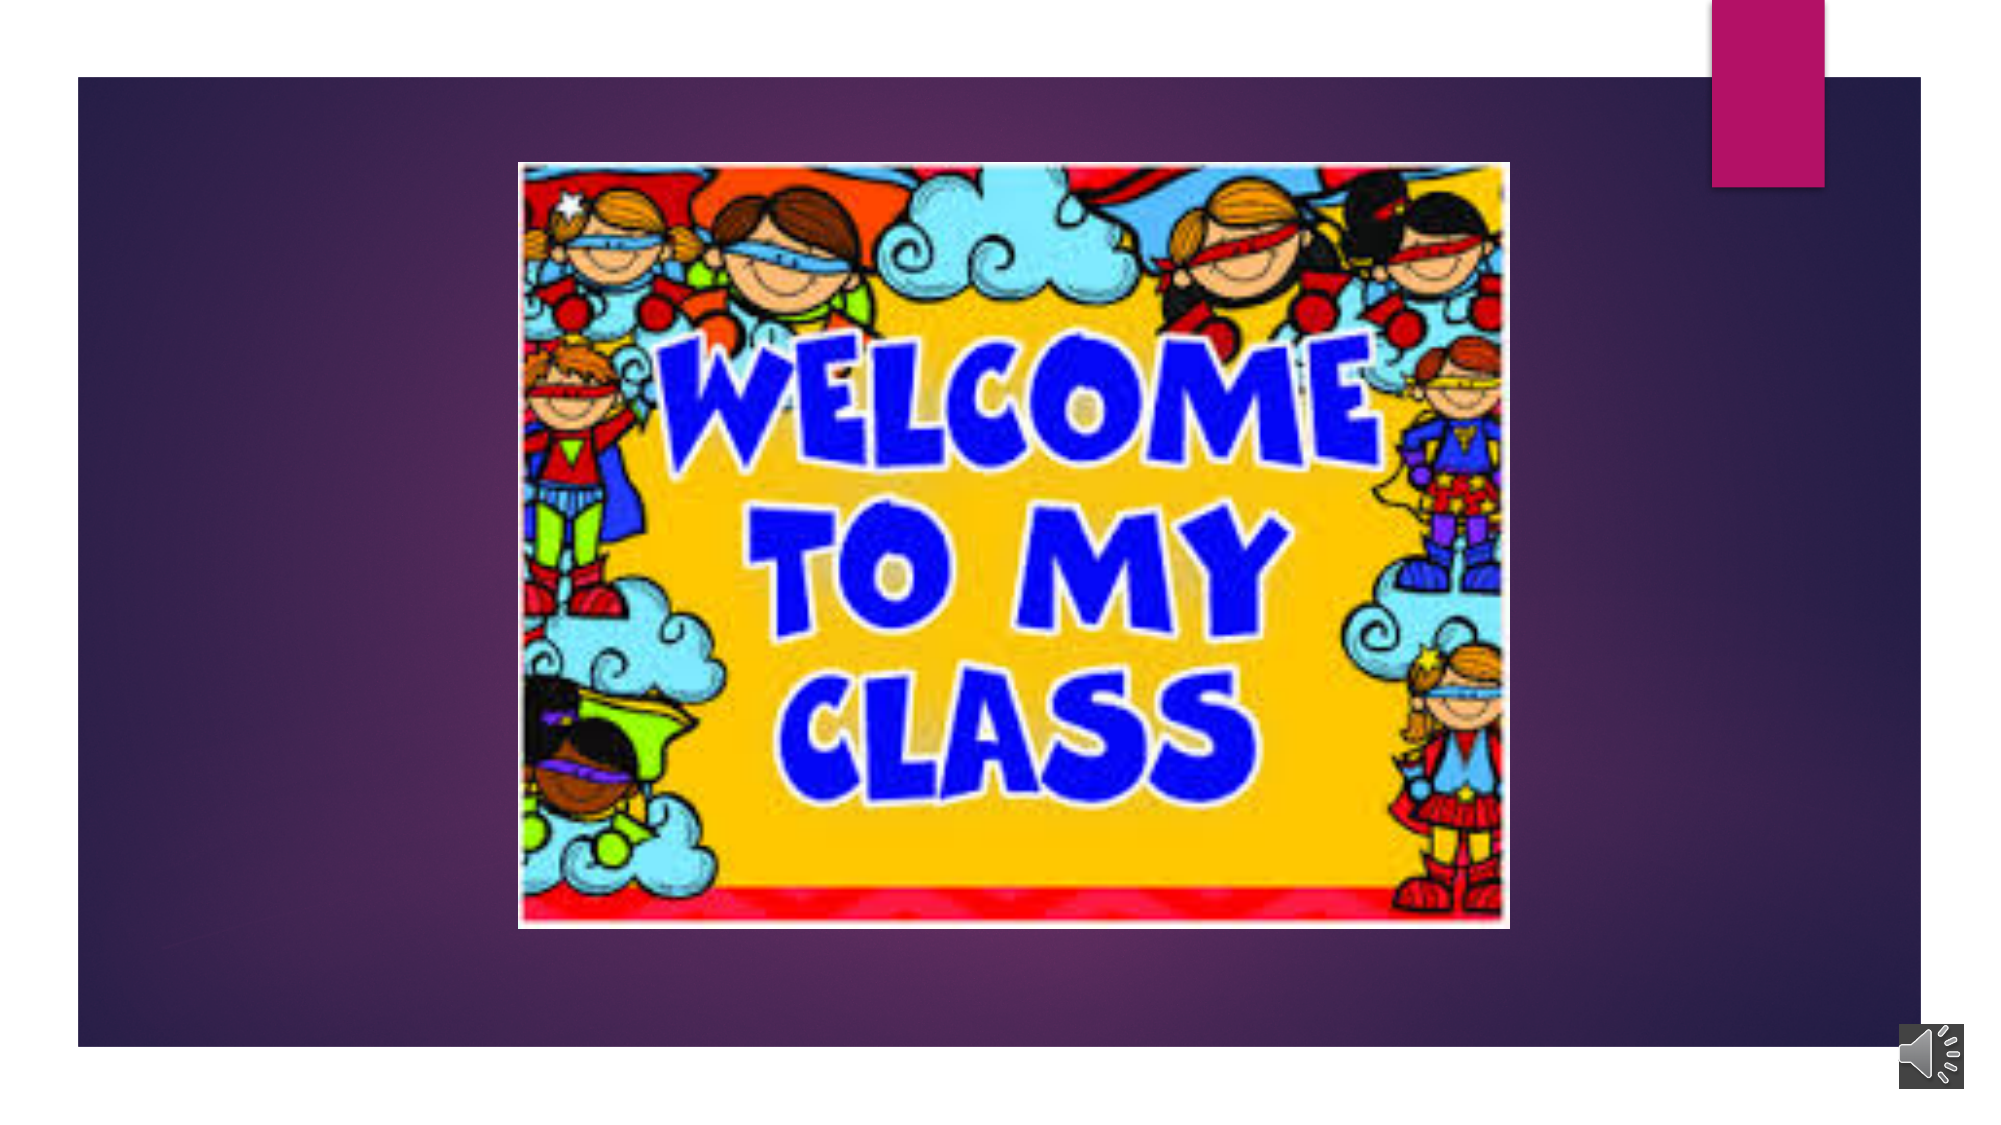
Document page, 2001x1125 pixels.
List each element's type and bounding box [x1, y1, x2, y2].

picture [518, 162, 1510, 929]
picture [1897, 1022, 1965, 1090]
